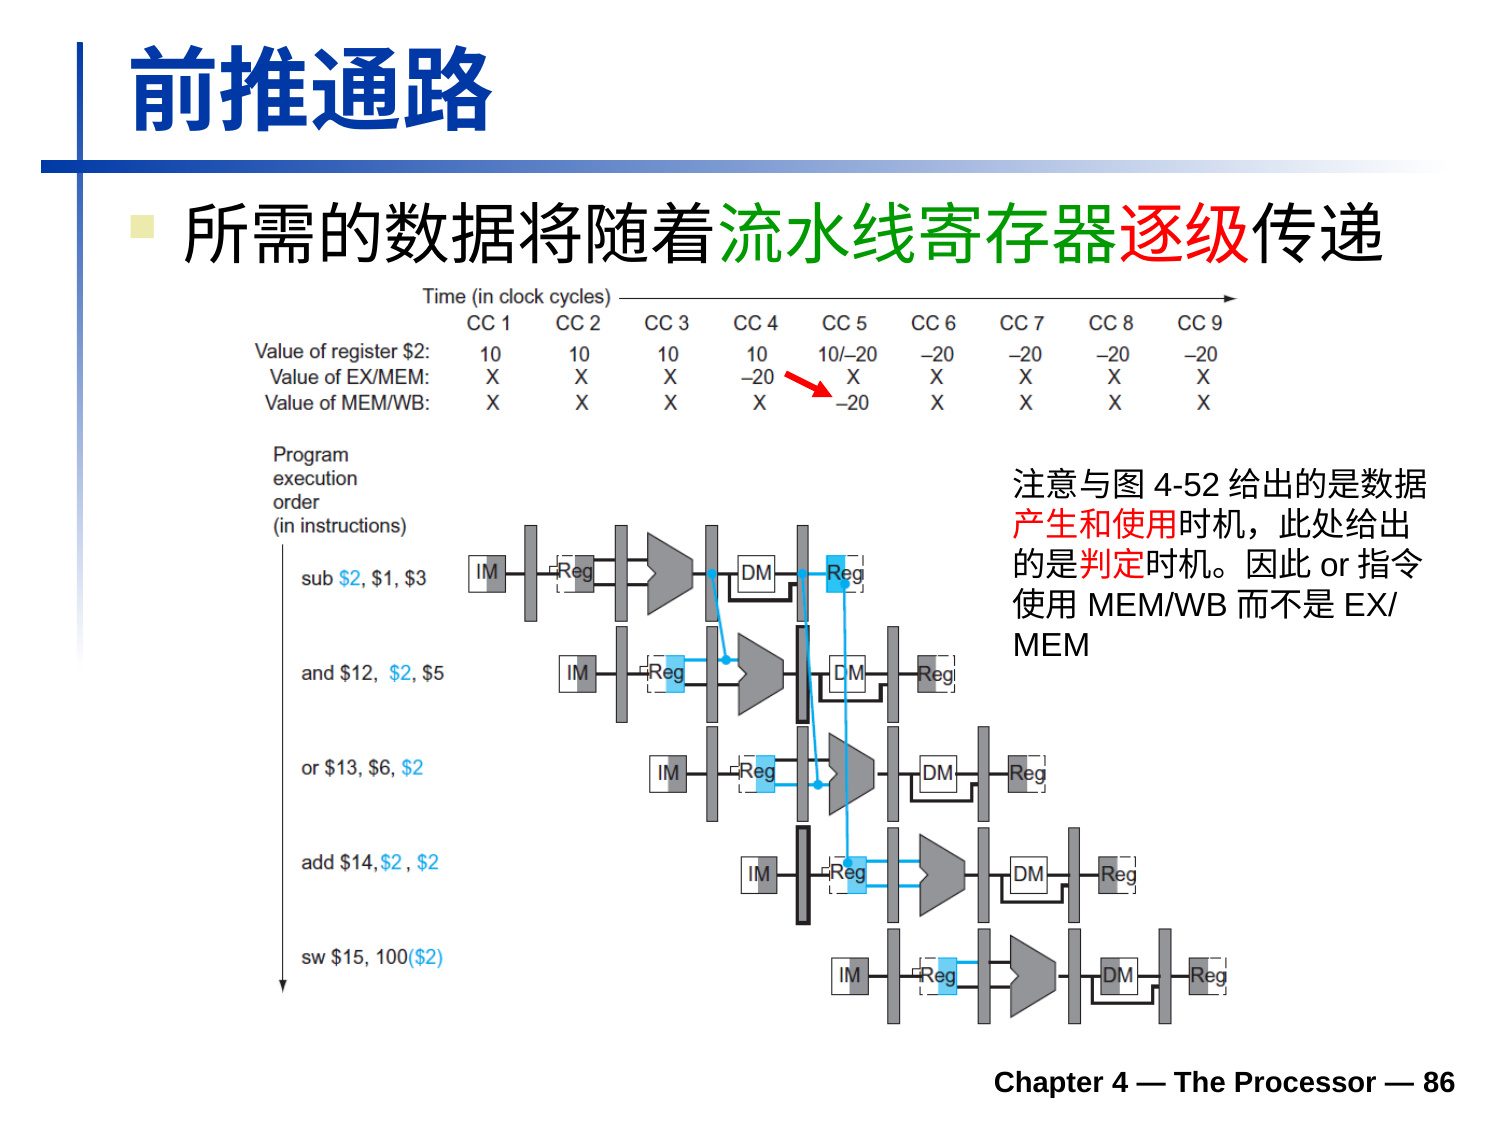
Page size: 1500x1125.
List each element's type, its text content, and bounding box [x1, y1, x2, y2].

text_box 注意与图4-52给出的是数据产生和使用时机，此处给出的是判定时机。因此or指令使用MEM/WB而不是EX/MEM [1252, 456, 1459, 671]
list 所需的数据将随着流水线寄存器逐级传递 [112, 184, 1469, 1024]
picture [253, 284, 1248, 1036]
title 前推通路 [112, 23, 1468, 149]
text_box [785, 373, 833, 398]
footer Chapter 4 — The Processor — [277, 1046, 1471, 1106]
